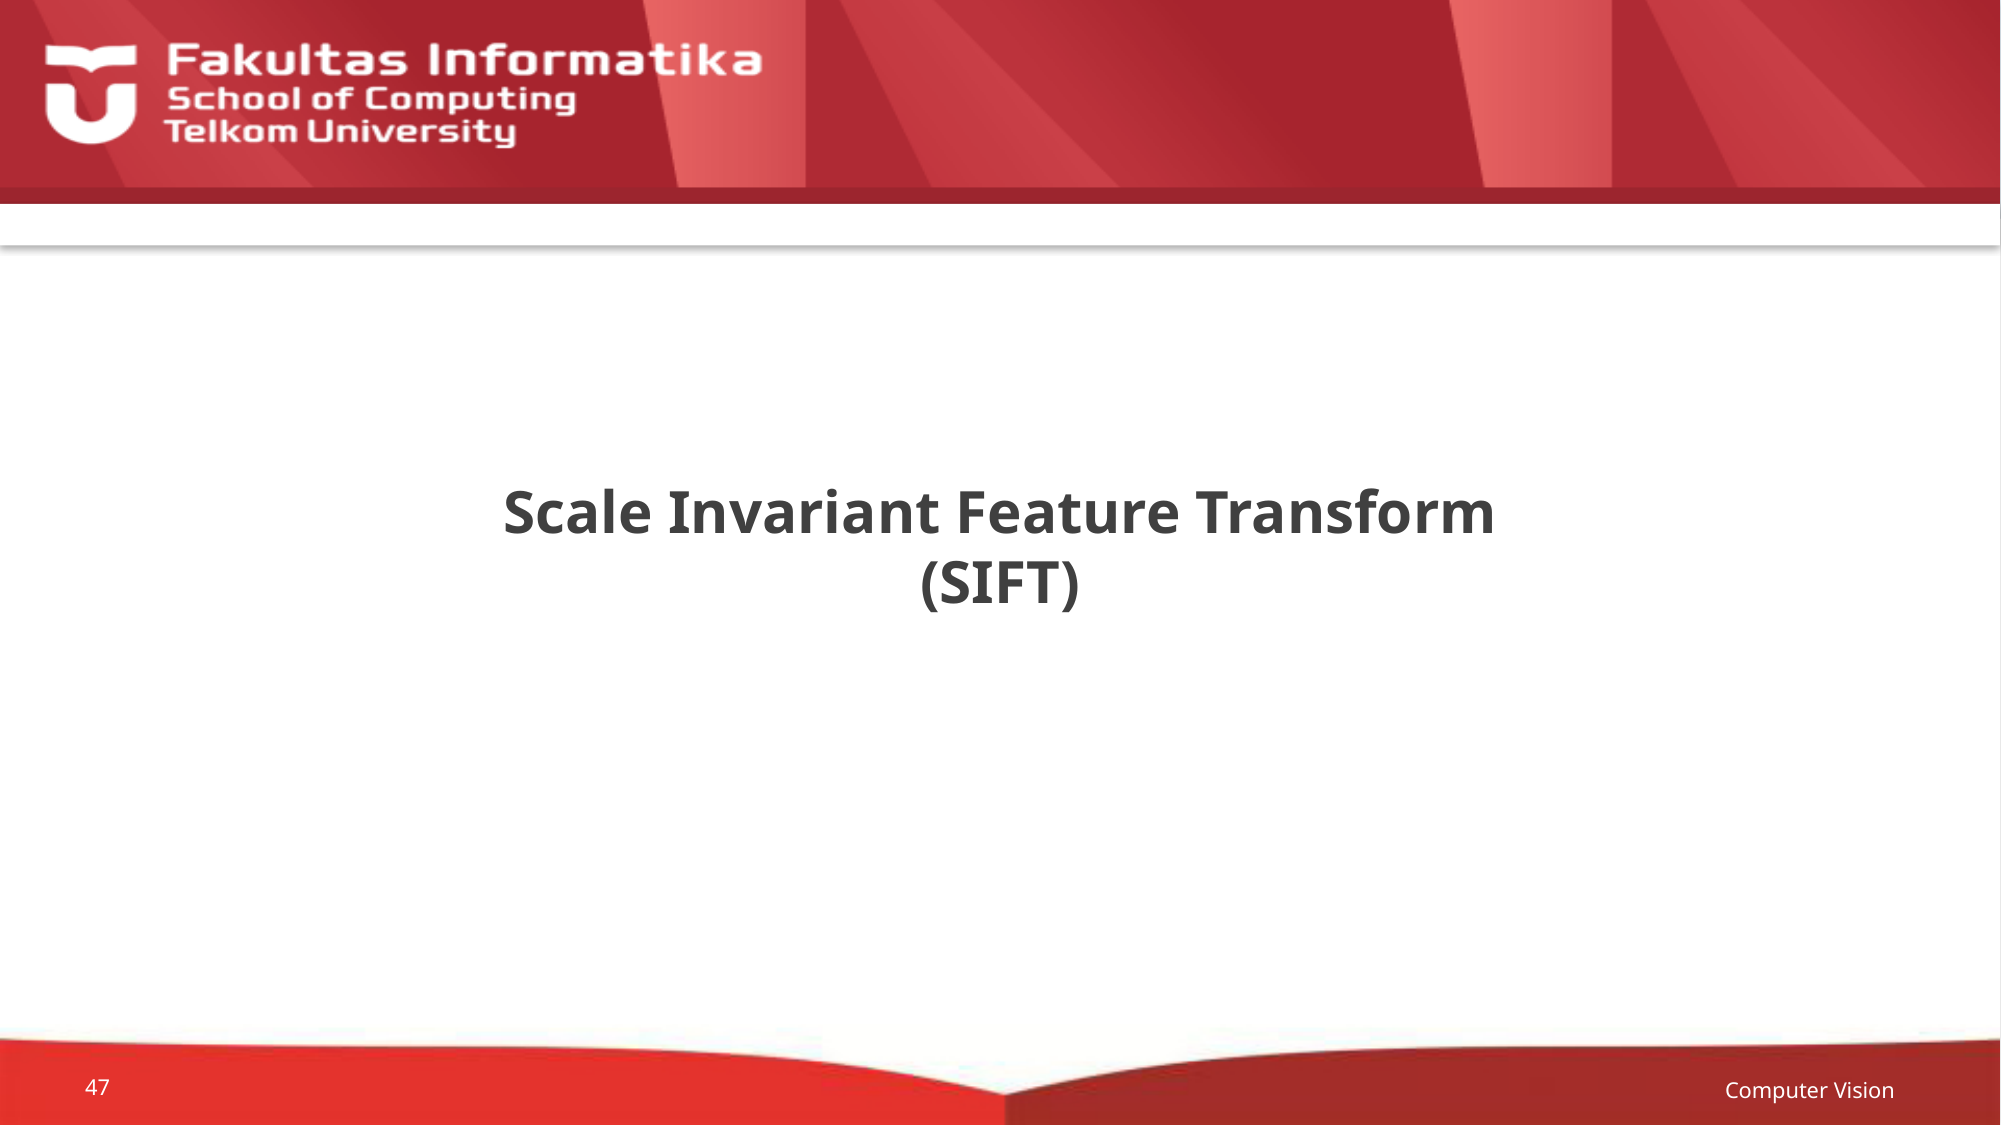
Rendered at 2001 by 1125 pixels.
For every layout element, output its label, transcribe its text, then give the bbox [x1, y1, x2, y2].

list Computer Vision [1185, 1058, 1911, 1119]
title Scale Invariant Feature Transform (SIFT) [317, 492, 1683, 598]
picture [0, 0, 2001, 1125]
slide_number 47 [85, 1058, 164, 1119]
